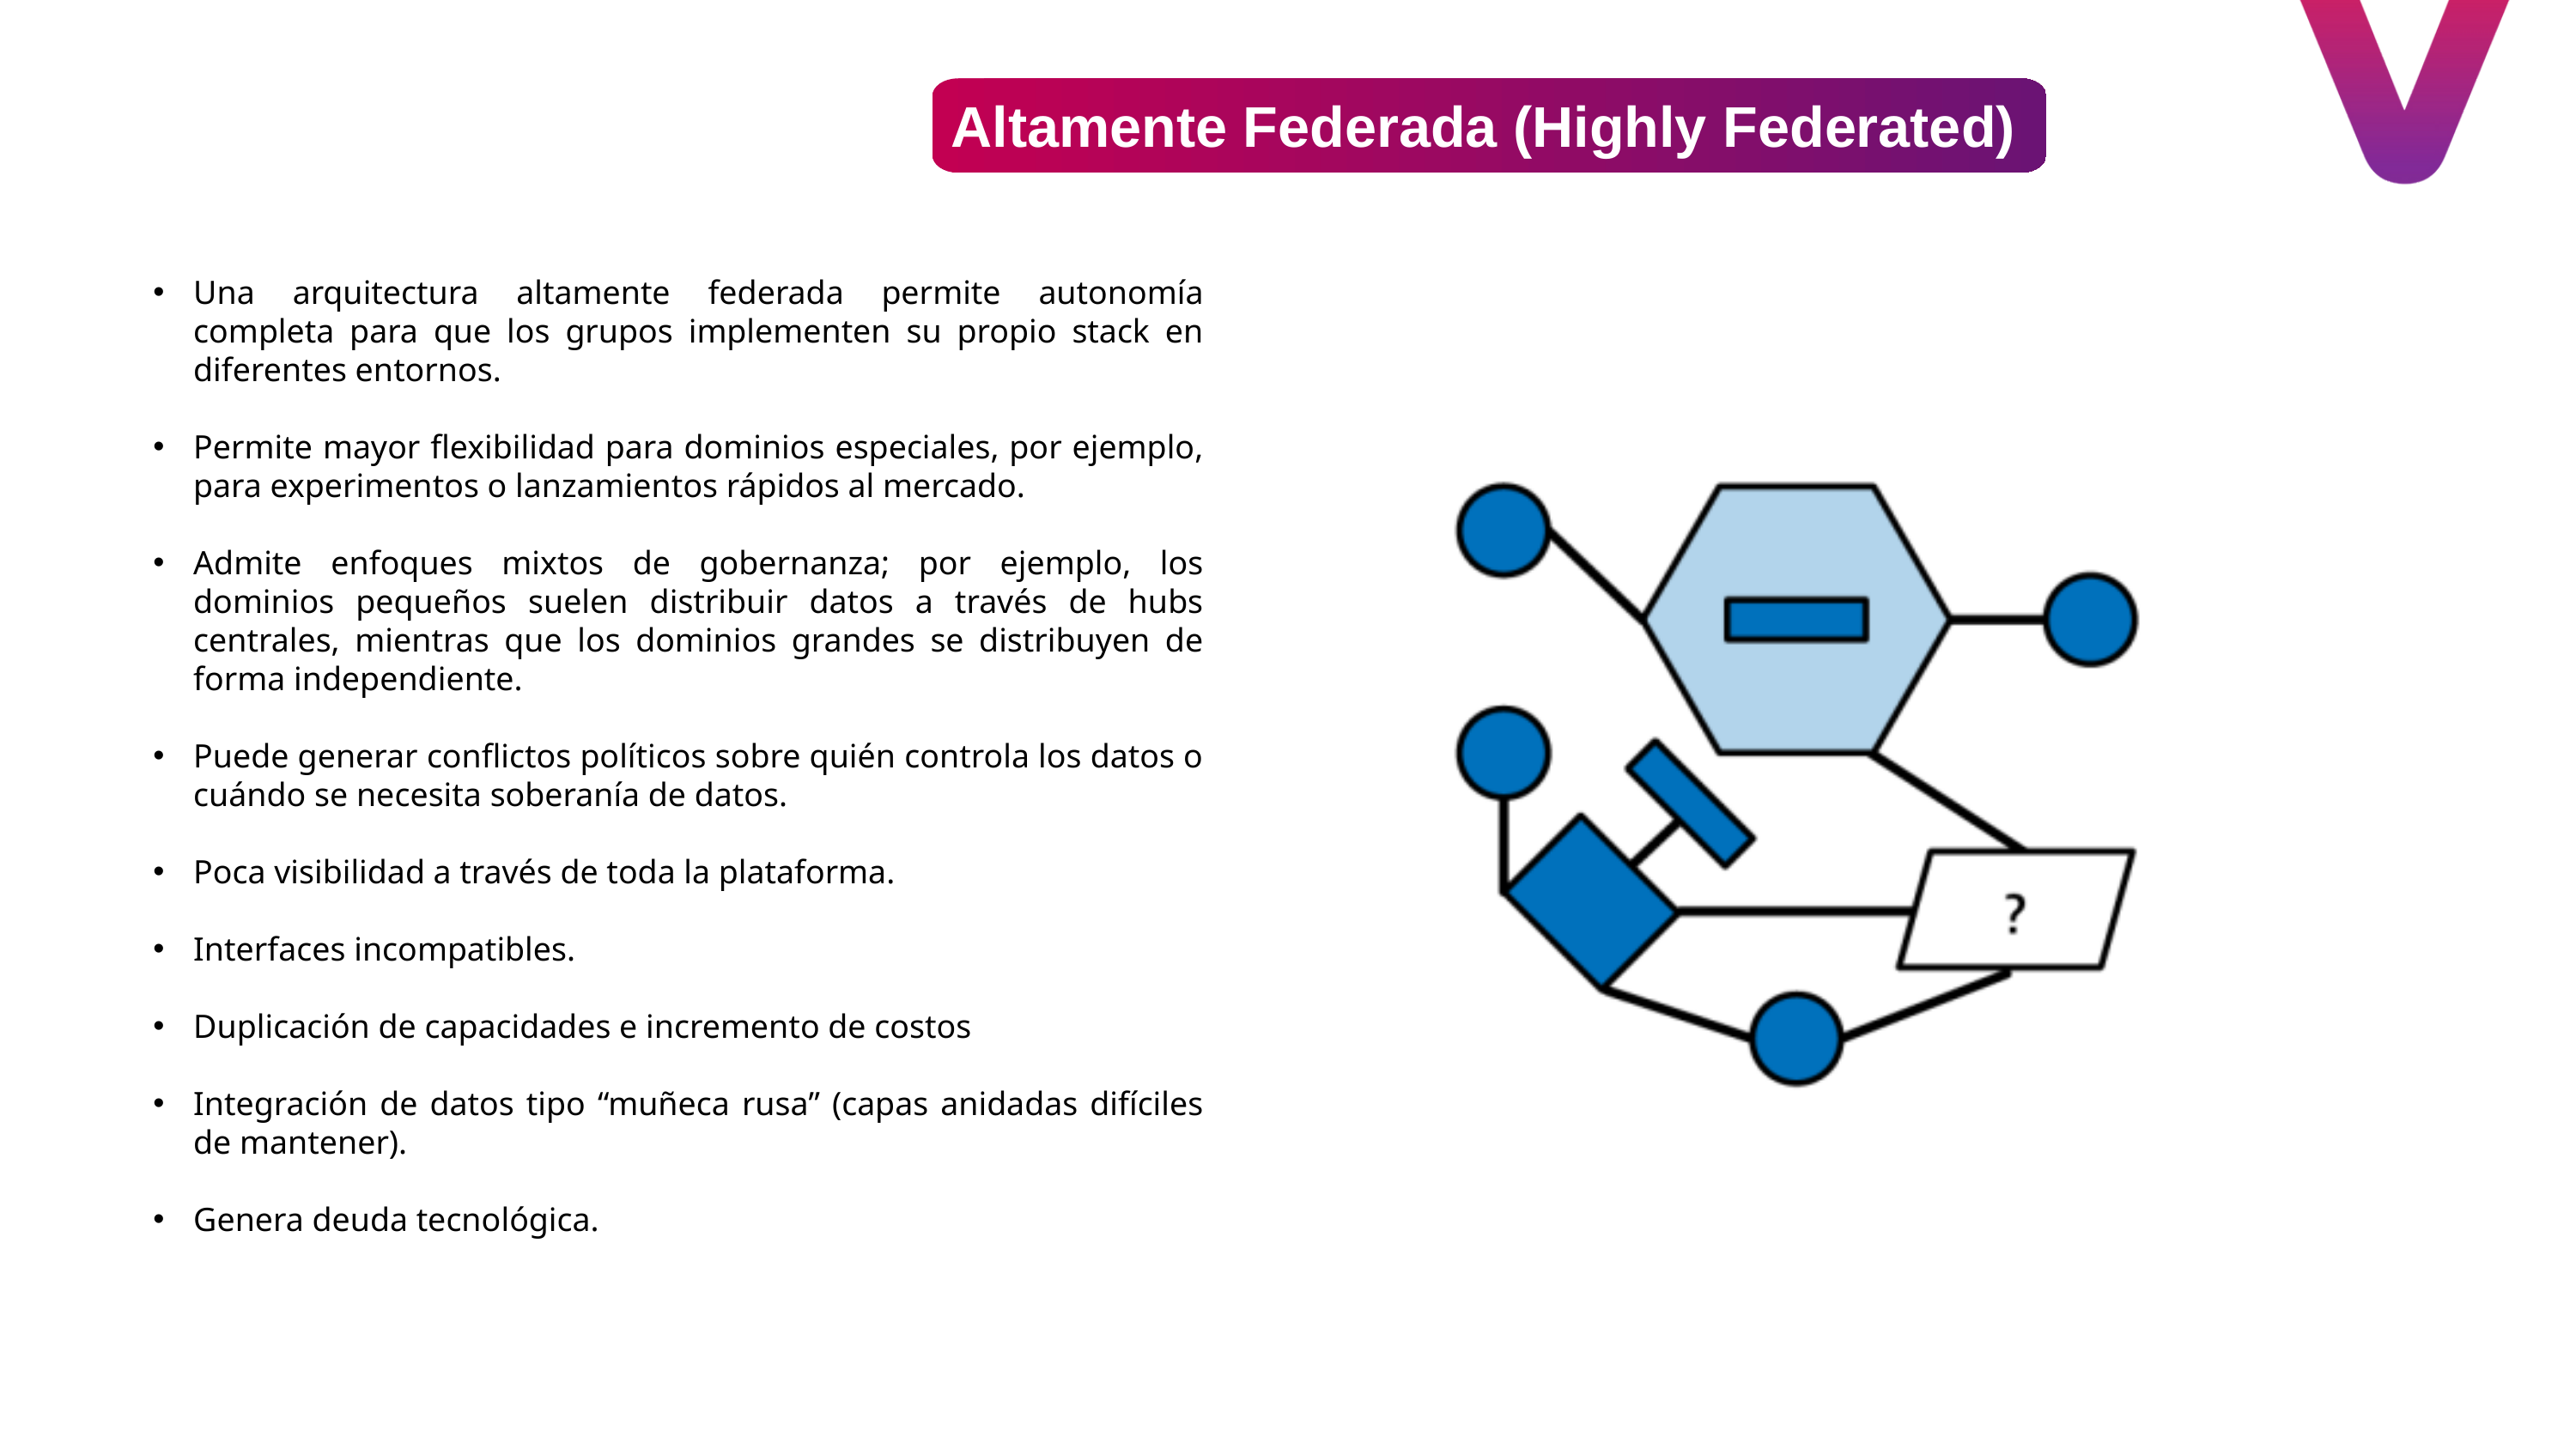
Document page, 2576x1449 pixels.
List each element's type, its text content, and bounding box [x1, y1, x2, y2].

text_box Una arquitectura altamente federada permite autonomía completa para que los grupos implementen su propio stack en diferentes entornos. Permite mayor flexibilidad para dominios especiales, por ejemplo, para experimentos o lanzamientos rápidos al mercado. Admite enfoques mixtos de gobernanza; por ejemplo, los dominios pequeños suelen distribuir datos a través de hubs centrales, mientras que los dominios grandes se distribuyen de forma independiente. Puede generar conflictos políticos sobre quién controla los datos o cuándo se necesita soberanía de datos. Poca visibilidad a través de toda la plataforma. Interfaces incompatibles. Duplicación de capacidades e incremento de costos Integración de datos tipo “muñeca rusa” (capas anidadas difíciles de mantener). Genera deuda tecnológica. [140, 265, 1218, 1245]
text_box [2291, 0, 2518, 188]
picture [1443, 464, 2161, 1103]
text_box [932, 38, 2047, 323]
